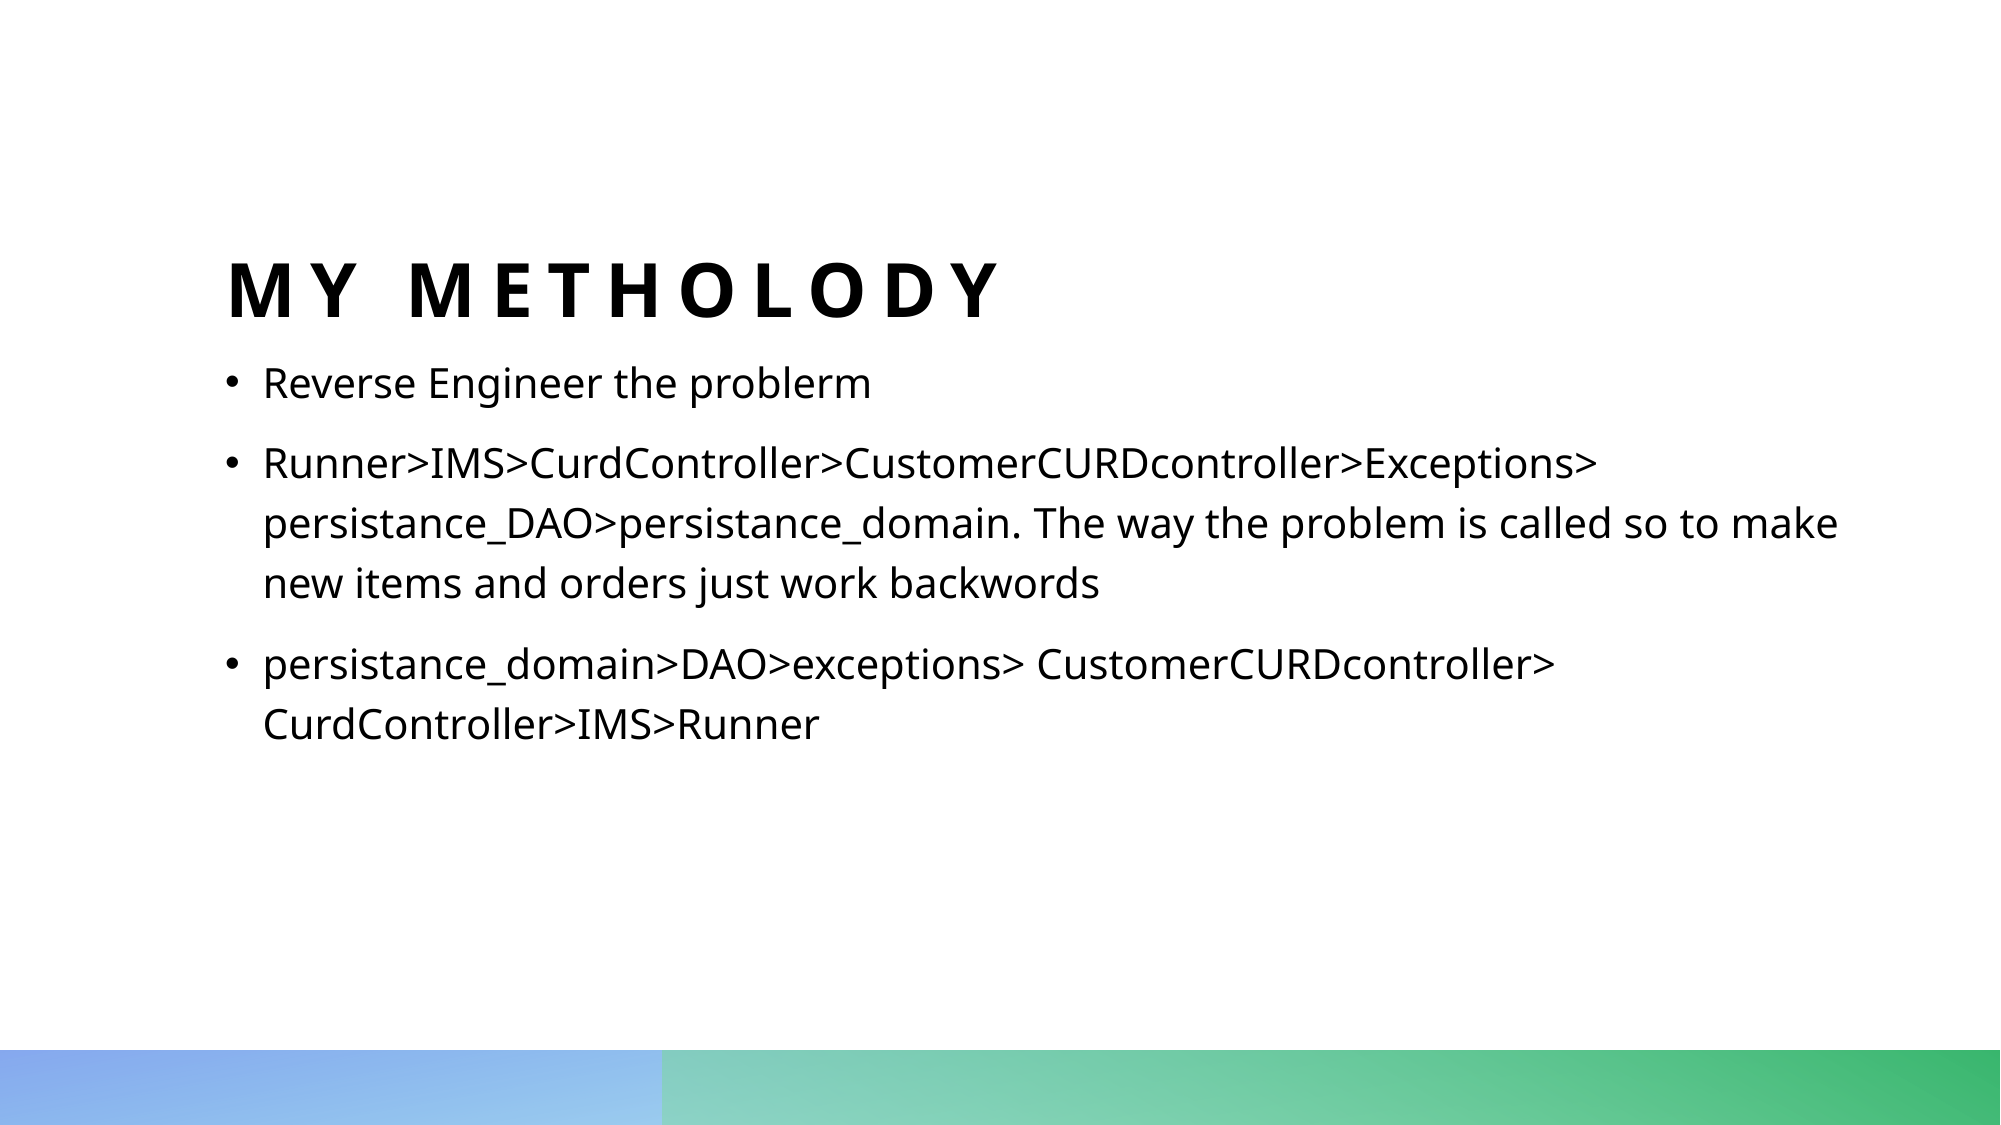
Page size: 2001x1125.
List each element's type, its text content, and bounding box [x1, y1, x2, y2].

list Reverse Engineer the problerm Runner>IMS>CurdController>CustomerCURDcontroller>Exceptions> persistance_DAO>persistance_domain. The way the problem is called so to make new items and orders just work backwords persistance_domain>DAO>exceptions> CustomerCURDcontroller> CurdController>IMS>Runner [225, 346, 1905, 996]
title My Metholody [225, 130, 1905, 333]
